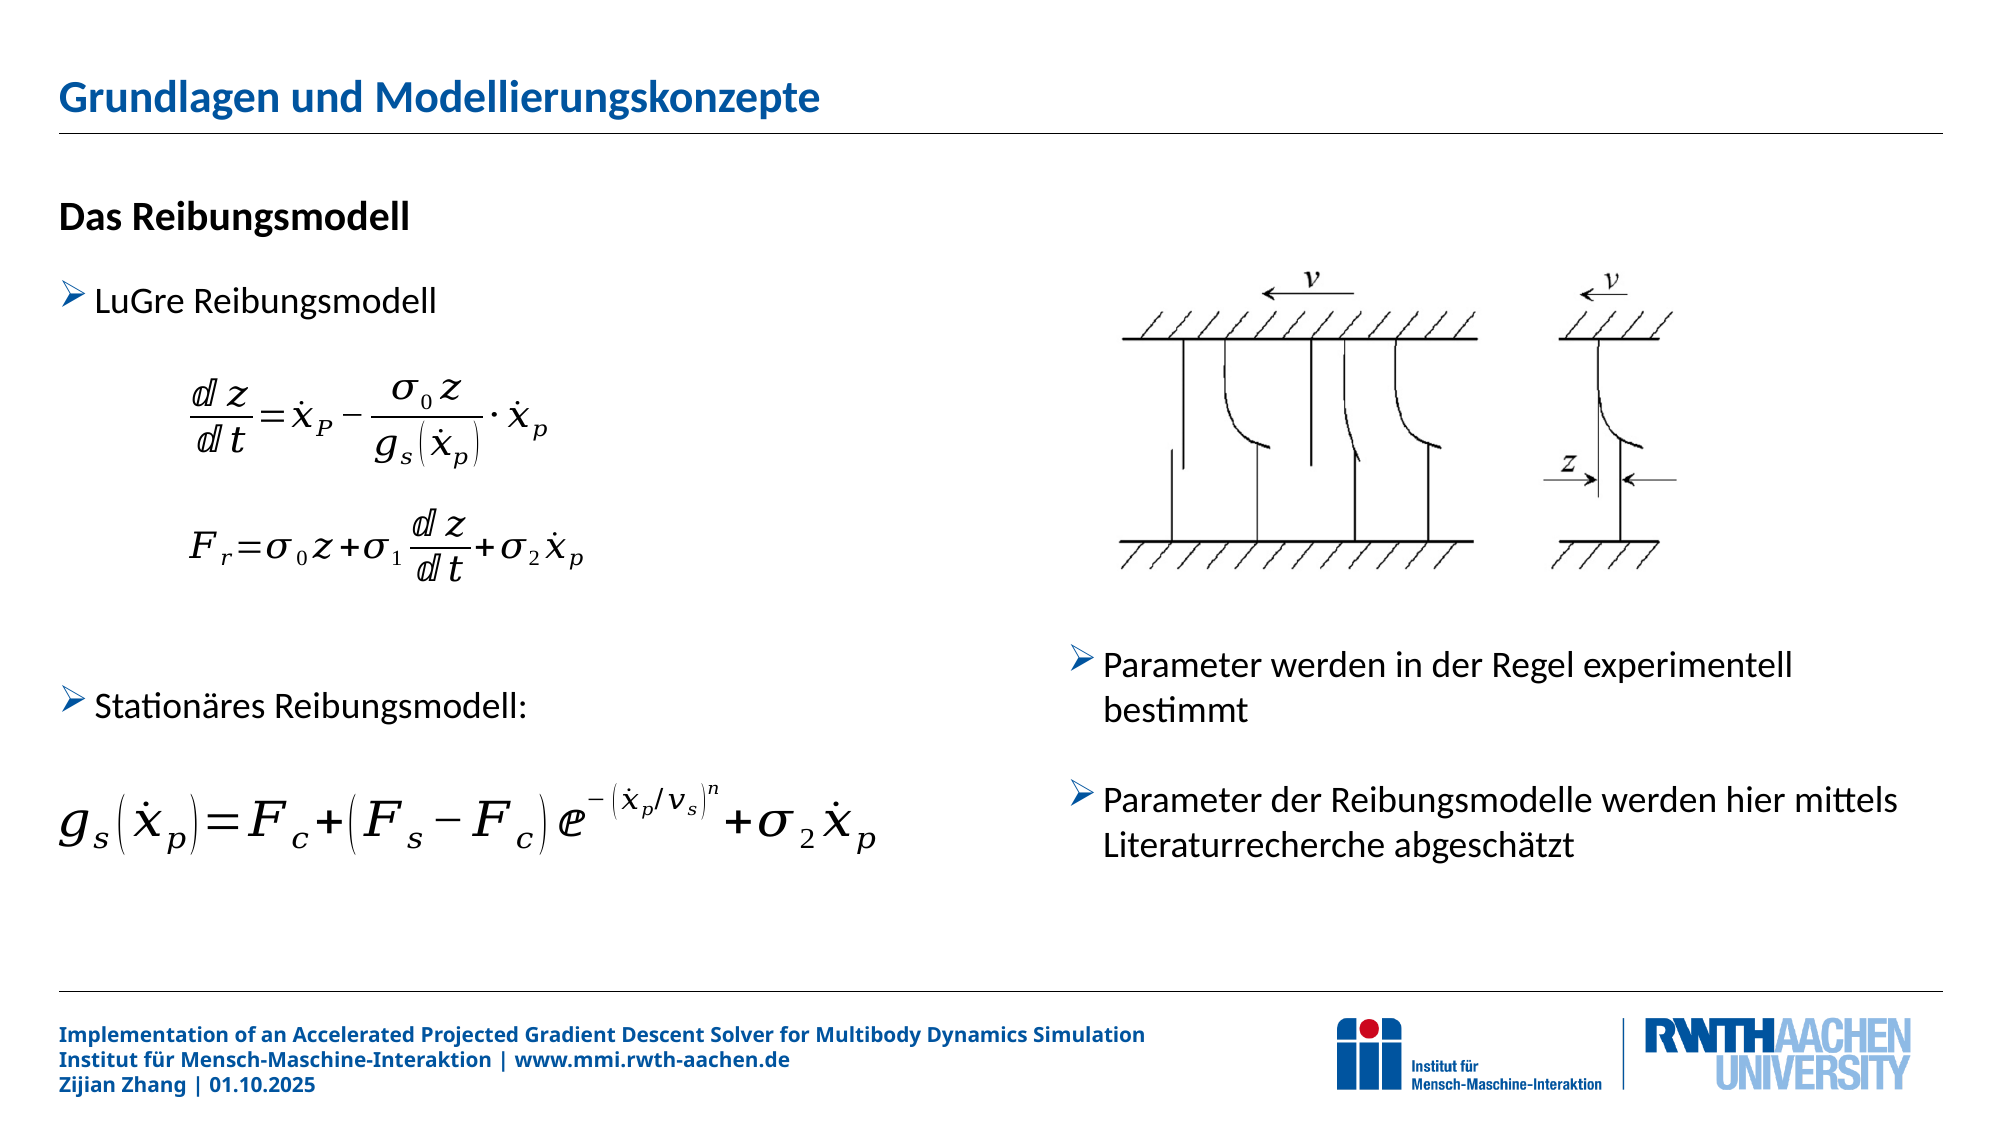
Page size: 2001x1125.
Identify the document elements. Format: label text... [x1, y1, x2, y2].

picture [1318, 998, 1927, 1110]
title Grundlagen und Modellierungskonzepte [59, 33, 1943, 123]
text_box Parameter werden in der Regel experimentell bestimmt Parameter der Reibungsmodelle werden hier mittels Literaturrecherche abgeschätzt [1067, 639, 1900, 997]
list Das Reibungsmodell [59, 188, 1943, 231]
list LuGre Reibungsmodell Stationäres Reibungsmodell: [59, 276, 891, 963]
picture [1108, 262, 1686, 576]
